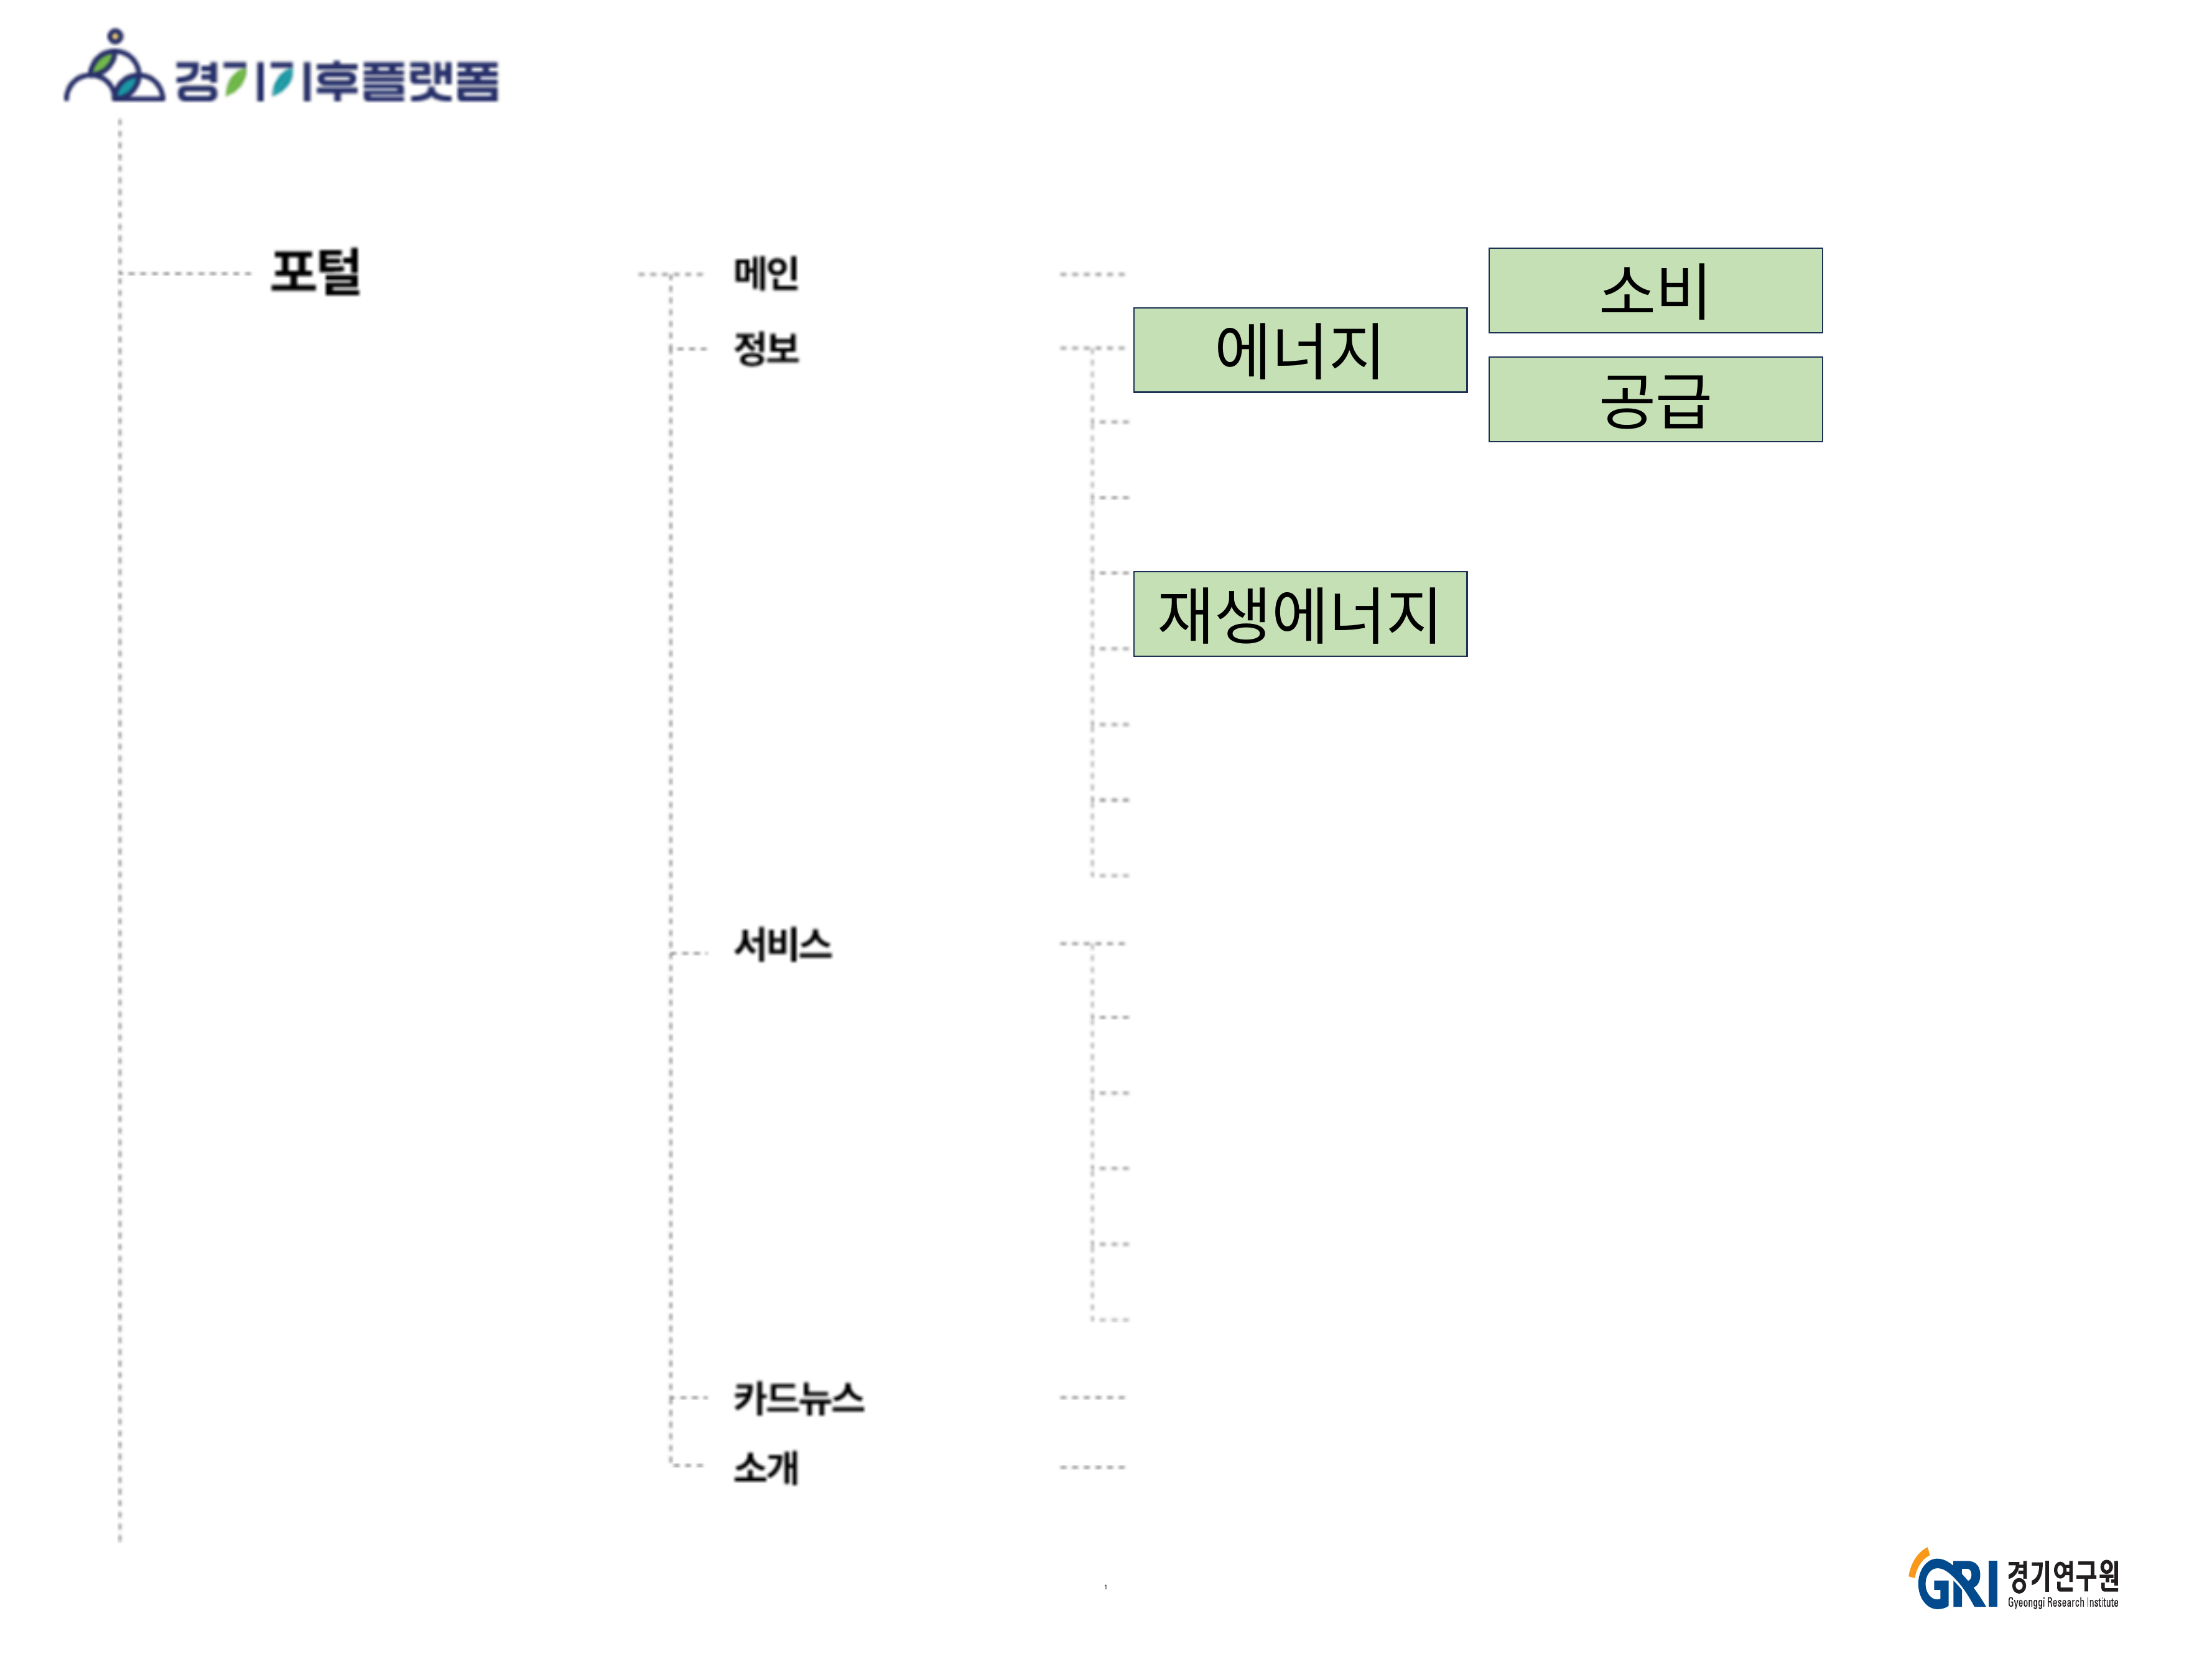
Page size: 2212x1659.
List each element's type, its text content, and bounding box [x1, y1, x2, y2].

text_box 공급 [1519, 356, 1823, 442]
picture [32, 0, 1519, 1543]
text_box 소비 [1519, 248, 1823, 333]
